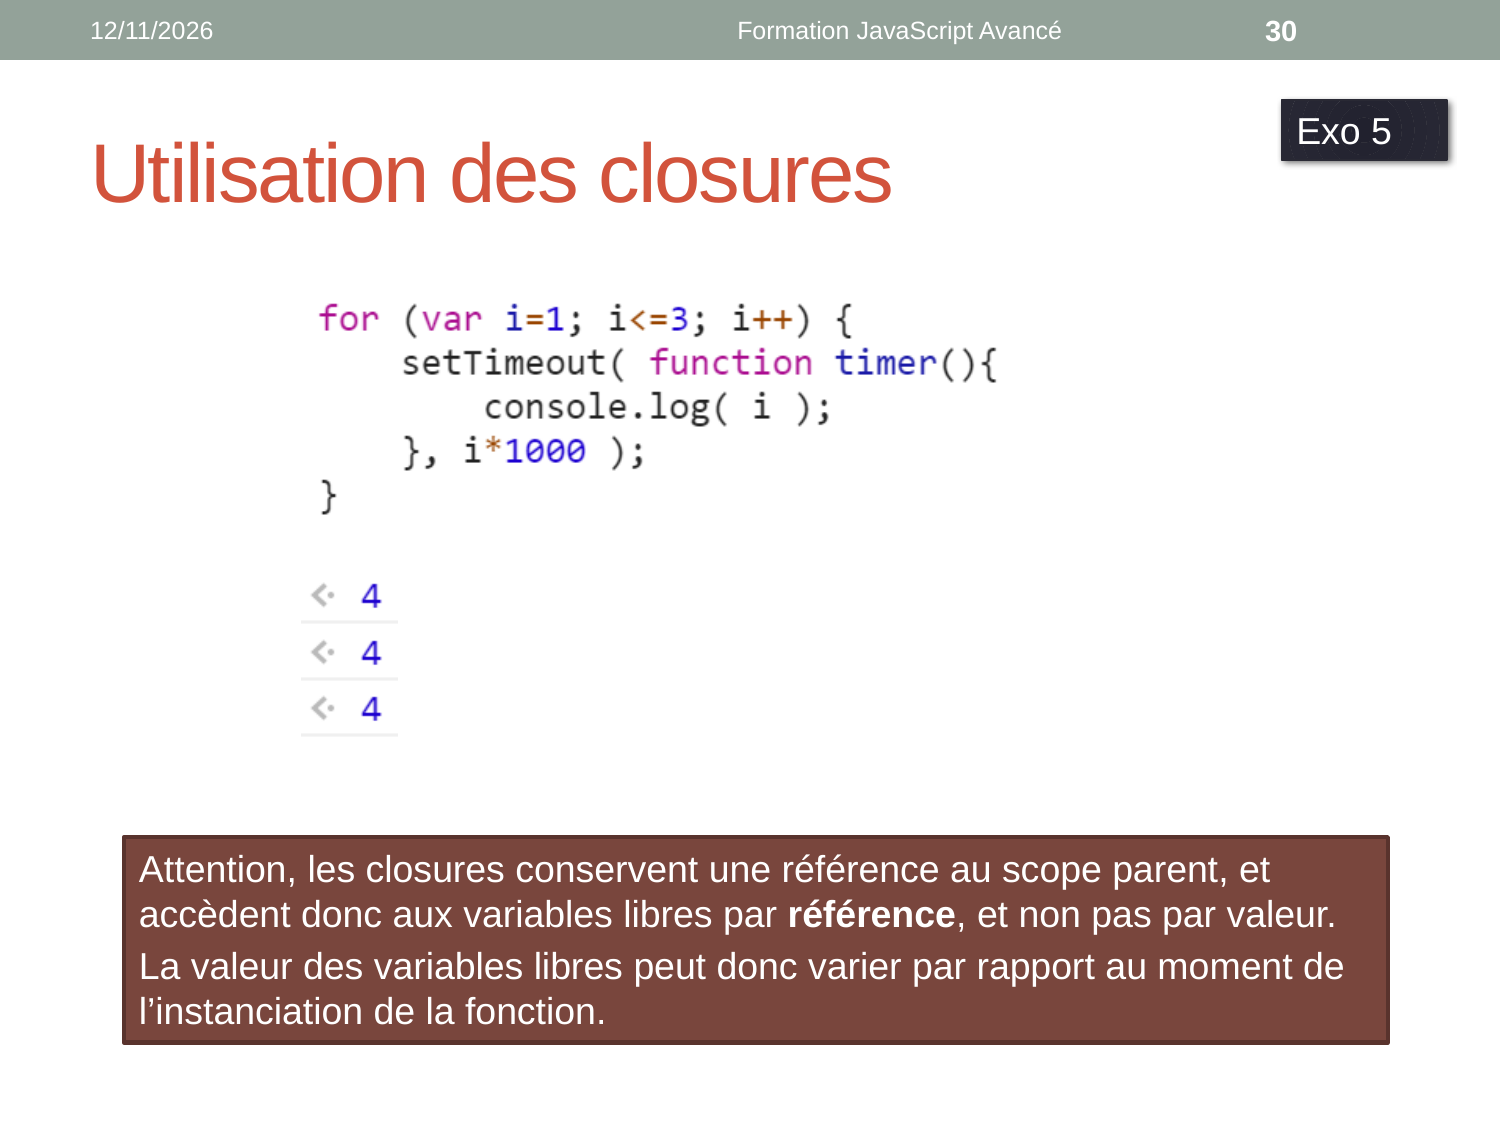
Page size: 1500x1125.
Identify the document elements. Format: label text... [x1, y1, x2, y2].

list Attention, les closures conservent une référence au scope parent, et accèdent donc aux variables libres par référence, et non pas par valeur. La valeur des variables libres peut donc varier par rapport au moment de l’instanciation de la fonction. [122, 835, 1390, 1045]
slide_number 30 [1250, 3, 1425, 57]
text_box Exo 5 [1281, 99, 1448, 161]
title Utilisation des closures [75, 87, 1425, 250]
picture [301, 570, 398, 749]
picture [301, 290, 1029, 521]
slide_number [75, 3, 550, 57]
footer Formation JavaScript Avancé [562, 3, 1238, 57]
